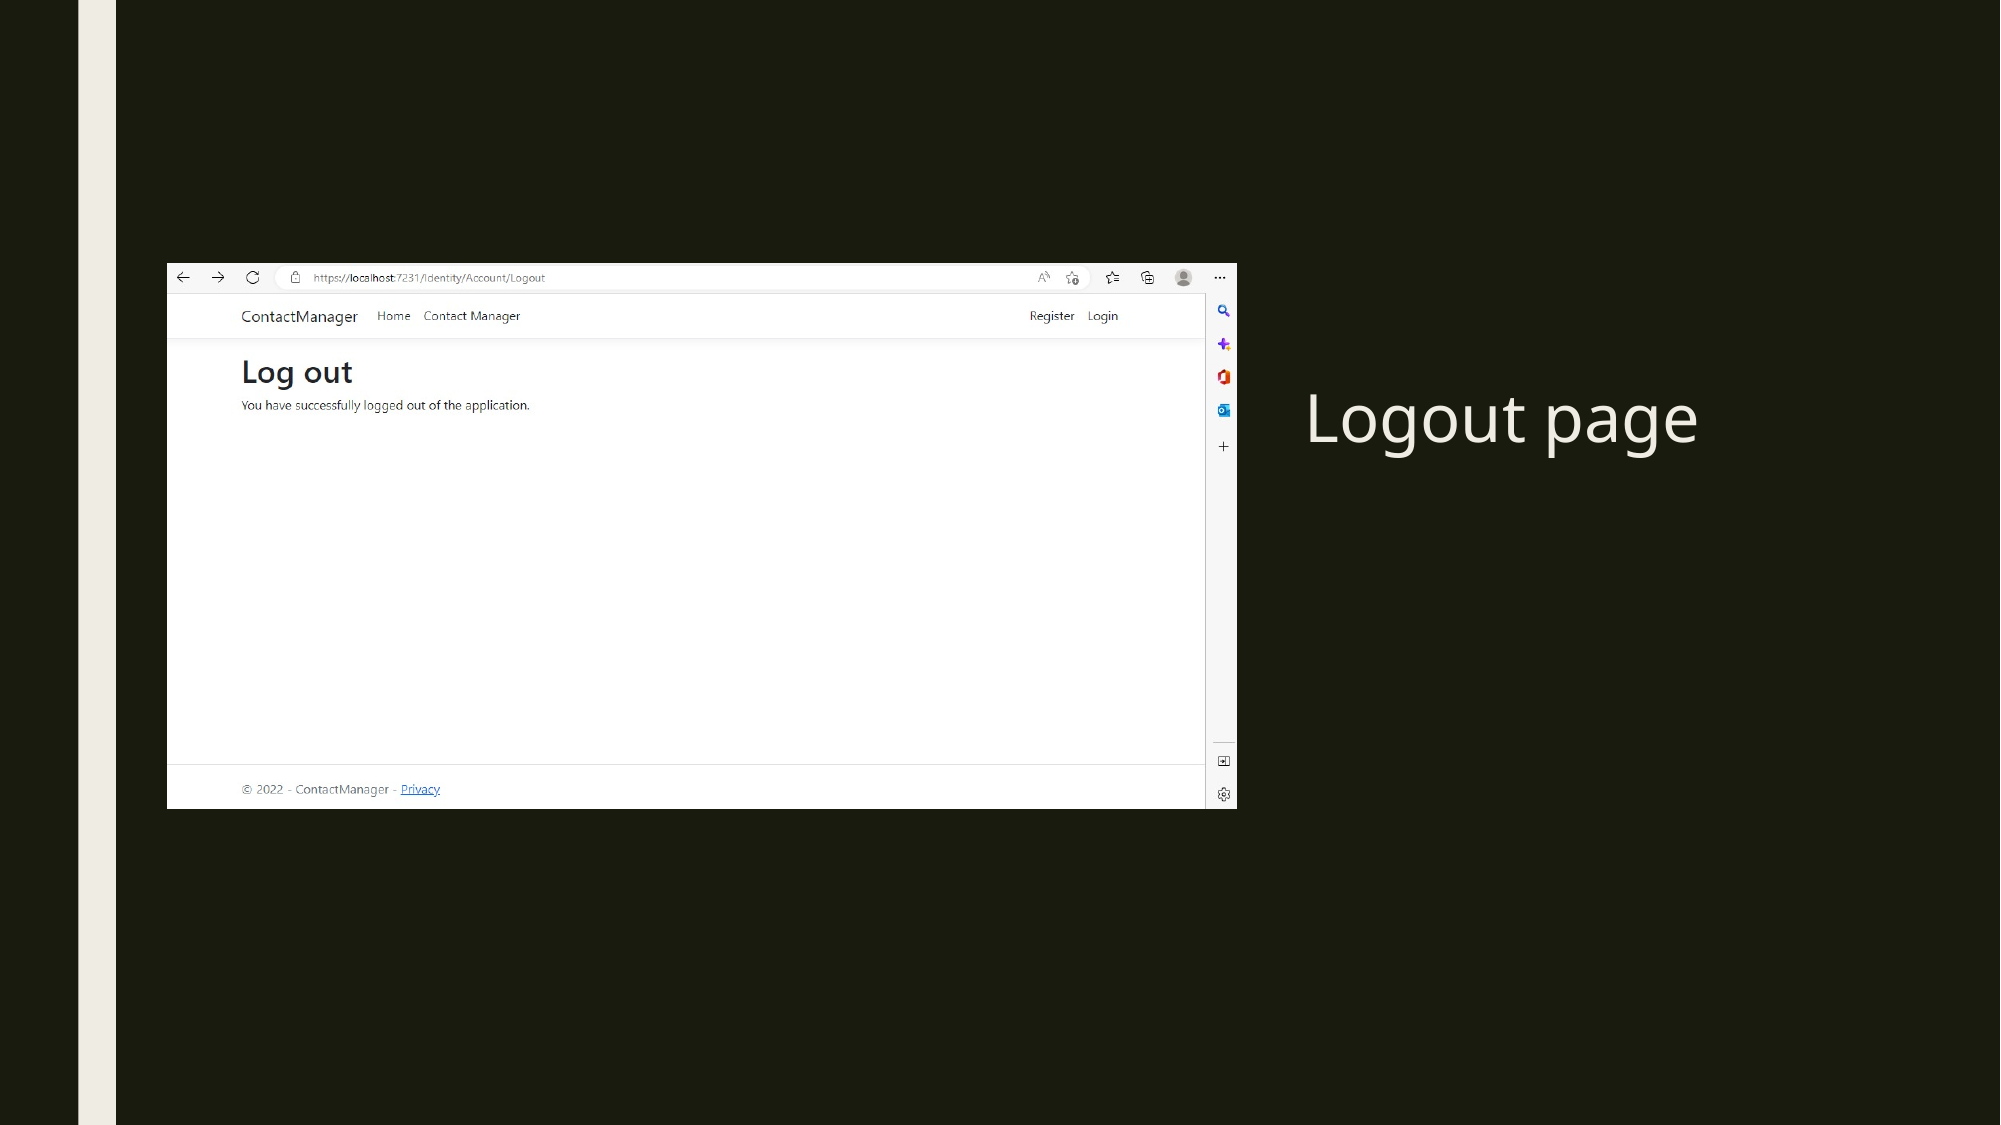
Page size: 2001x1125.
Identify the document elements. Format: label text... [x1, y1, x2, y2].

list Logout page [1289, 375, 1890, 963]
text_box [76, 0, 119, 1125]
picture [167, 263, 1237, 809]
